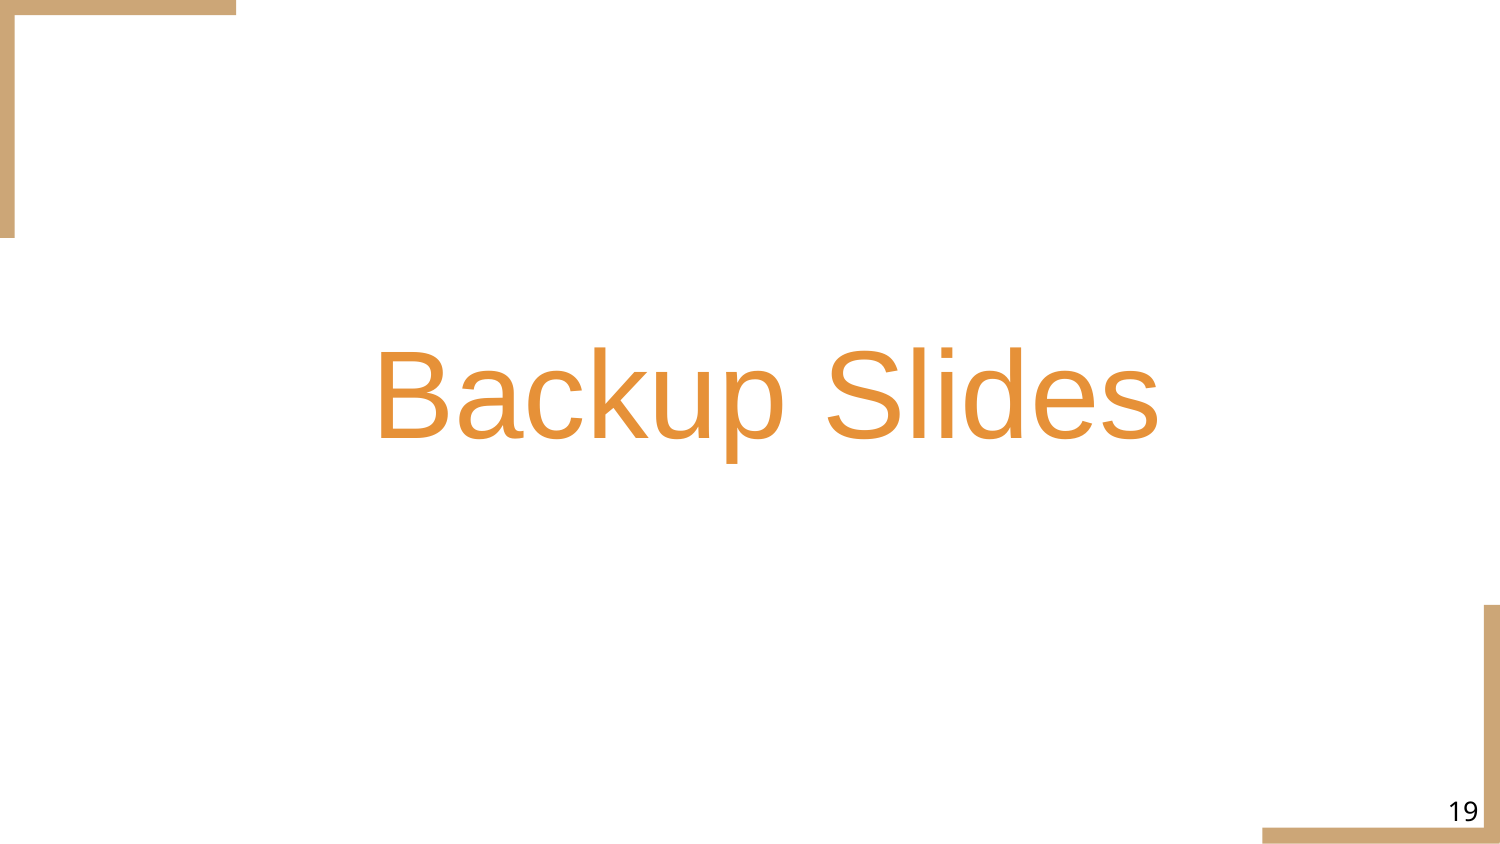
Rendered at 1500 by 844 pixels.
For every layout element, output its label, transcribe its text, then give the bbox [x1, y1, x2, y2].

text_box Backup Slides [228, 186, 1306, 590]
slide_number ‹#› [1403, 779, 1494, 844]
